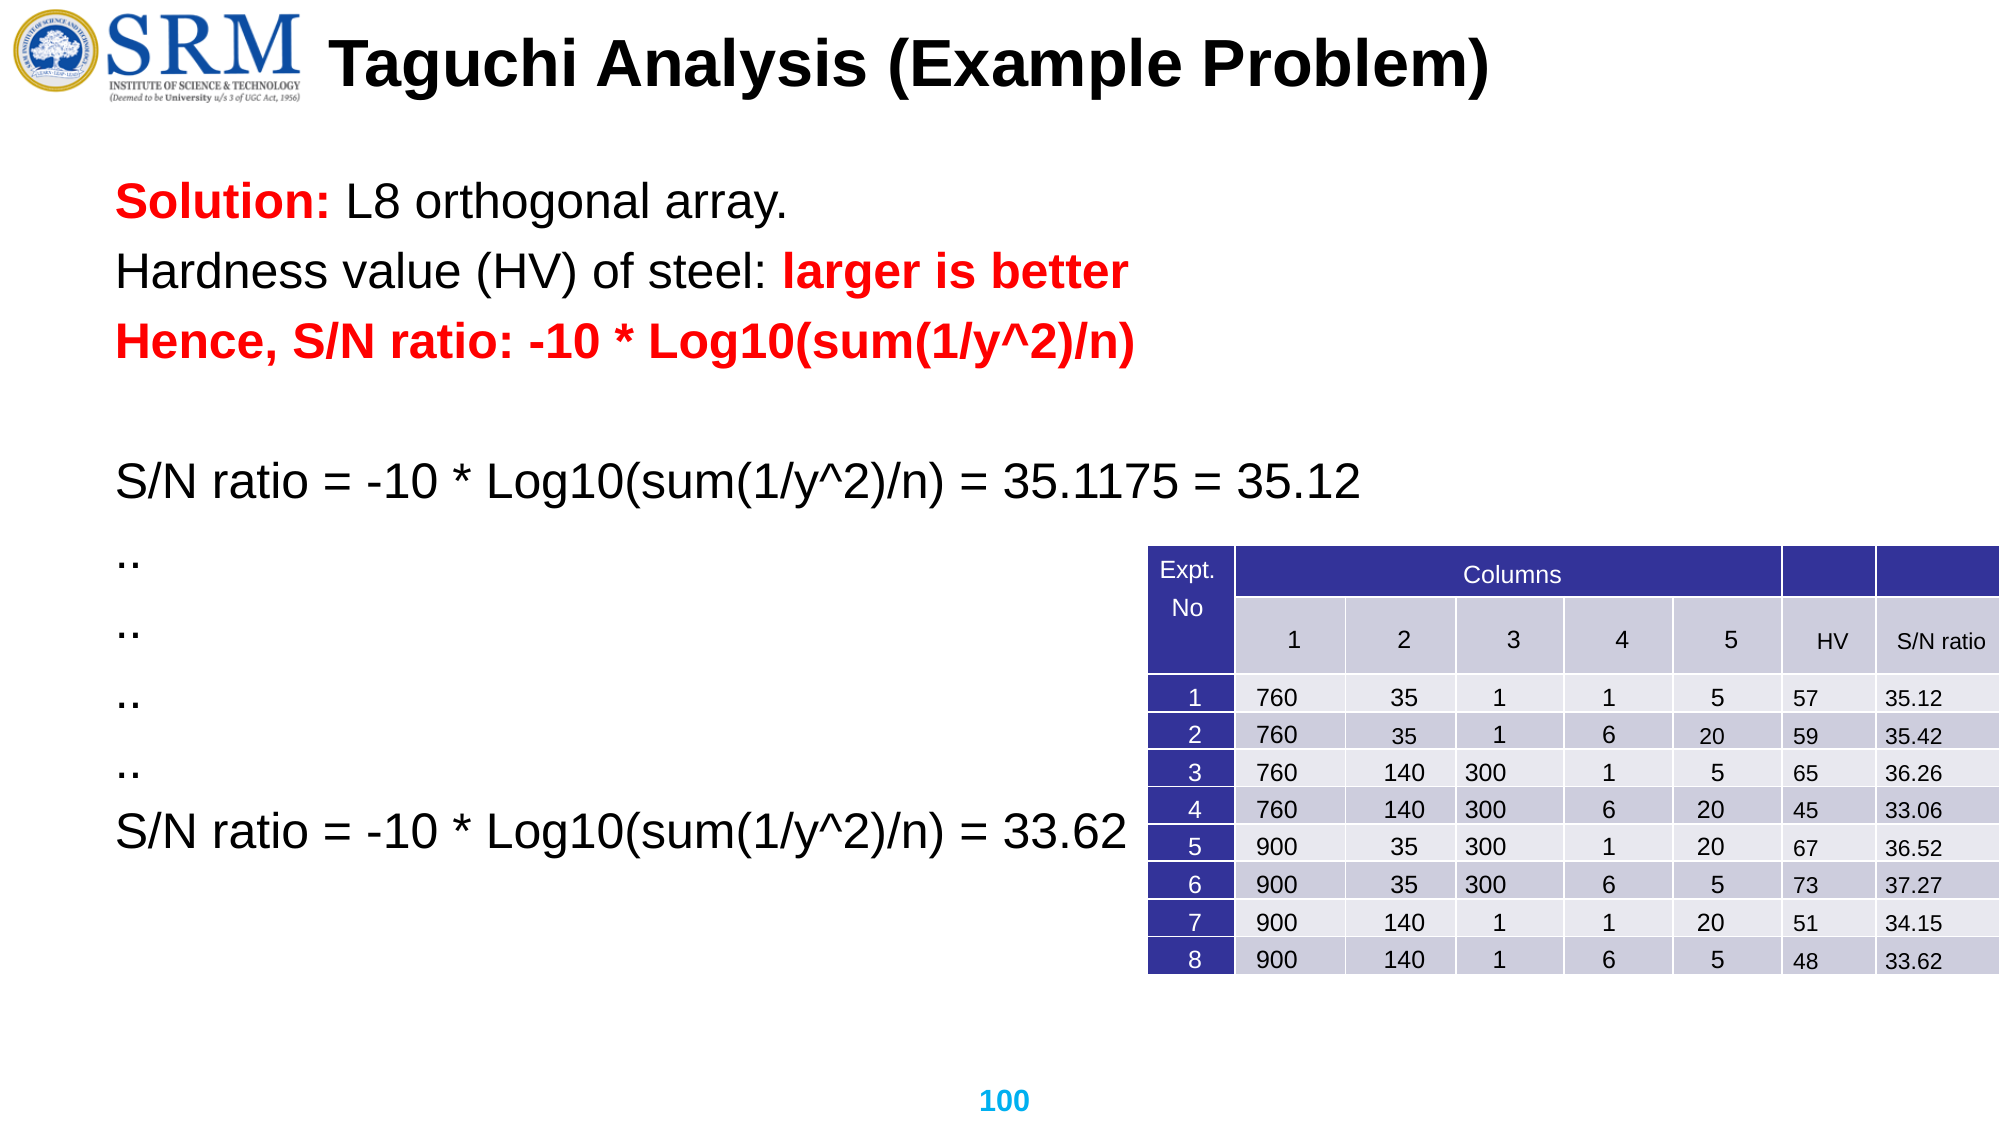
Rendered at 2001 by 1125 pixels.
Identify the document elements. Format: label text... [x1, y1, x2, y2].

table_cell 6 [1565, 713, 1672, 748]
table_cell 140 [1346, 787, 1455, 823]
table_cell 36.52 [1877, 825, 1999, 860]
table_cell 5 [1674, 937, 1781, 974]
table_cell 140 [1346, 937, 1455, 974]
table_cell 300 [1457, 825, 1563, 860]
table_cell 5 [1674, 750, 1781, 786]
table_cell 3 [1148, 750, 1234, 786]
table_cell 20 [1674, 900, 1781, 936]
table_cell 1 [1565, 900, 1672, 936]
table_cell 35 [1346, 862, 1455, 898]
table_cell 900 [1236, 937, 1345, 974]
title Taguchi Analysis (Example Problem) [313, 23, 1998, 95]
table_cell 5 [1674, 862, 1781, 898]
table_cell 1 [1236, 598, 1345, 673]
table_cell 140 [1346, 900, 1455, 936]
slide_number 100 [924, 1072, 1085, 1125]
table_cell 65 [1783, 750, 1875, 786]
table_cell 760 [1236, 713, 1345, 748]
table_cell 5 [1674, 675, 1781, 711]
table_header Columns [1236, 546, 1781, 596]
table_cell HV [1783, 598, 1875, 673]
table_cell 51 [1783, 900, 1875, 936]
table_cell 1 [1457, 900, 1563, 936]
table_cell 760 [1236, 787, 1345, 823]
table_cell 5 [1674, 598, 1781, 673]
table_cell 34.15 [1877, 900, 1999, 936]
table_cell 300 [1457, 787, 1563, 823]
table_cell 900 [1236, 825, 1345, 860]
table_header [1783, 546, 1875, 596]
table_cell 6 [1148, 862, 1234, 898]
table_cell 48 [1783, 937, 1875, 974]
picture [1, 0, 309, 119]
table_cell 1 [1148, 675, 1234, 711]
table_cell 8 [1148, 937, 1234, 974]
table_cell 73 [1783, 862, 1875, 898]
table_cell 300 [1457, 750, 1563, 786]
table_cell 59 [1783, 713, 1875, 748]
table_cell 1 [1457, 713, 1563, 748]
list Solution: L8 orthogonal array. Hardness value (HV) of steel: larger is better Hence, S/N ratio: -10 * Log10(sum(1/y^2)/n) S/N ratio = -10 * Log10(sum(1/y^2)/n) = 35.1175 = 35.12 .. .. .. .. S/N ratio = -10 * Log10(sum(1/y^2)/n) = 33.62 [99, 160, 1900, 1005]
table_cell 35.12 [1877, 675, 1999, 711]
table_cell 900 [1236, 862, 1345, 898]
table_cell 7 [1148, 900, 1234, 936]
table_cell 37.27 [1877, 862, 1999, 898]
table_cell 35.42 [1877, 713, 1999, 748]
table_cell 45 [1783, 787, 1875, 823]
table_cell 900 [1236, 900, 1345, 936]
table_cell 6 [1565, 862, 1672, 898]
table_header [1877, 546, 1999, 596]
table_cell 33.62 [1877, 937, 1999, 974]
table_cell 20 [1674, 825, 1781, 860]
table_cell 1 [1457, 675, 1563, 711]
table_cell 2 [1346, 598, 1455, 673]
table_cell 57 [1783, 675, 1875, 711]
table_cell 1 [1565, 675, 1672, 711]
table_cell 20 [1674, 787, 1781, 823]
table_cell 1 [1565, 825, 1672, 860]
table_cell S/N ratio [1877, 598, 1999, 673]
table_cell 35 [1346, 713, 1455, 748]
table_cell 4 [1565, 598, 1672, 673]
table_cell 6 [1565, 787, 1672, 823]
table_cell 20 [1674, 713, 1781, 748]
table_cell 3 [1457, 598, 1563, 673]
table_cell 5 [1148, 825, 1234, 860]
table_cell 6 [1565, 937, 1672, 974]
table_cell 300 [1457, 862, 1563, 898]
table_cell 760 [1236, 675, 1345, 711]
table_cell 1 [1457, 937, 1563, 974]
table_header Expt. No [1148, 546, 1234, 673]
table_cell 35 [1346, 825, 1455, 860]
table_cell 760 [1236, 750, 1345, 786]
table_cell 33.06 [1877, 787, 1999, 823]
table_cell 35 [1346, 675, 1455, 711]
table_cell 36.26 [1877, 750, 1999, 786]
table_cell 2 [1148, 713, 1234, 748]
table_cell 140 [1346, 750, 1455, 786]
table_cell 4 [1148, 787, 1234, 823]
table_cell 1 [1565, 750, 1672, 786]
table_cell 67 [1783, 825, 1875, 860]
